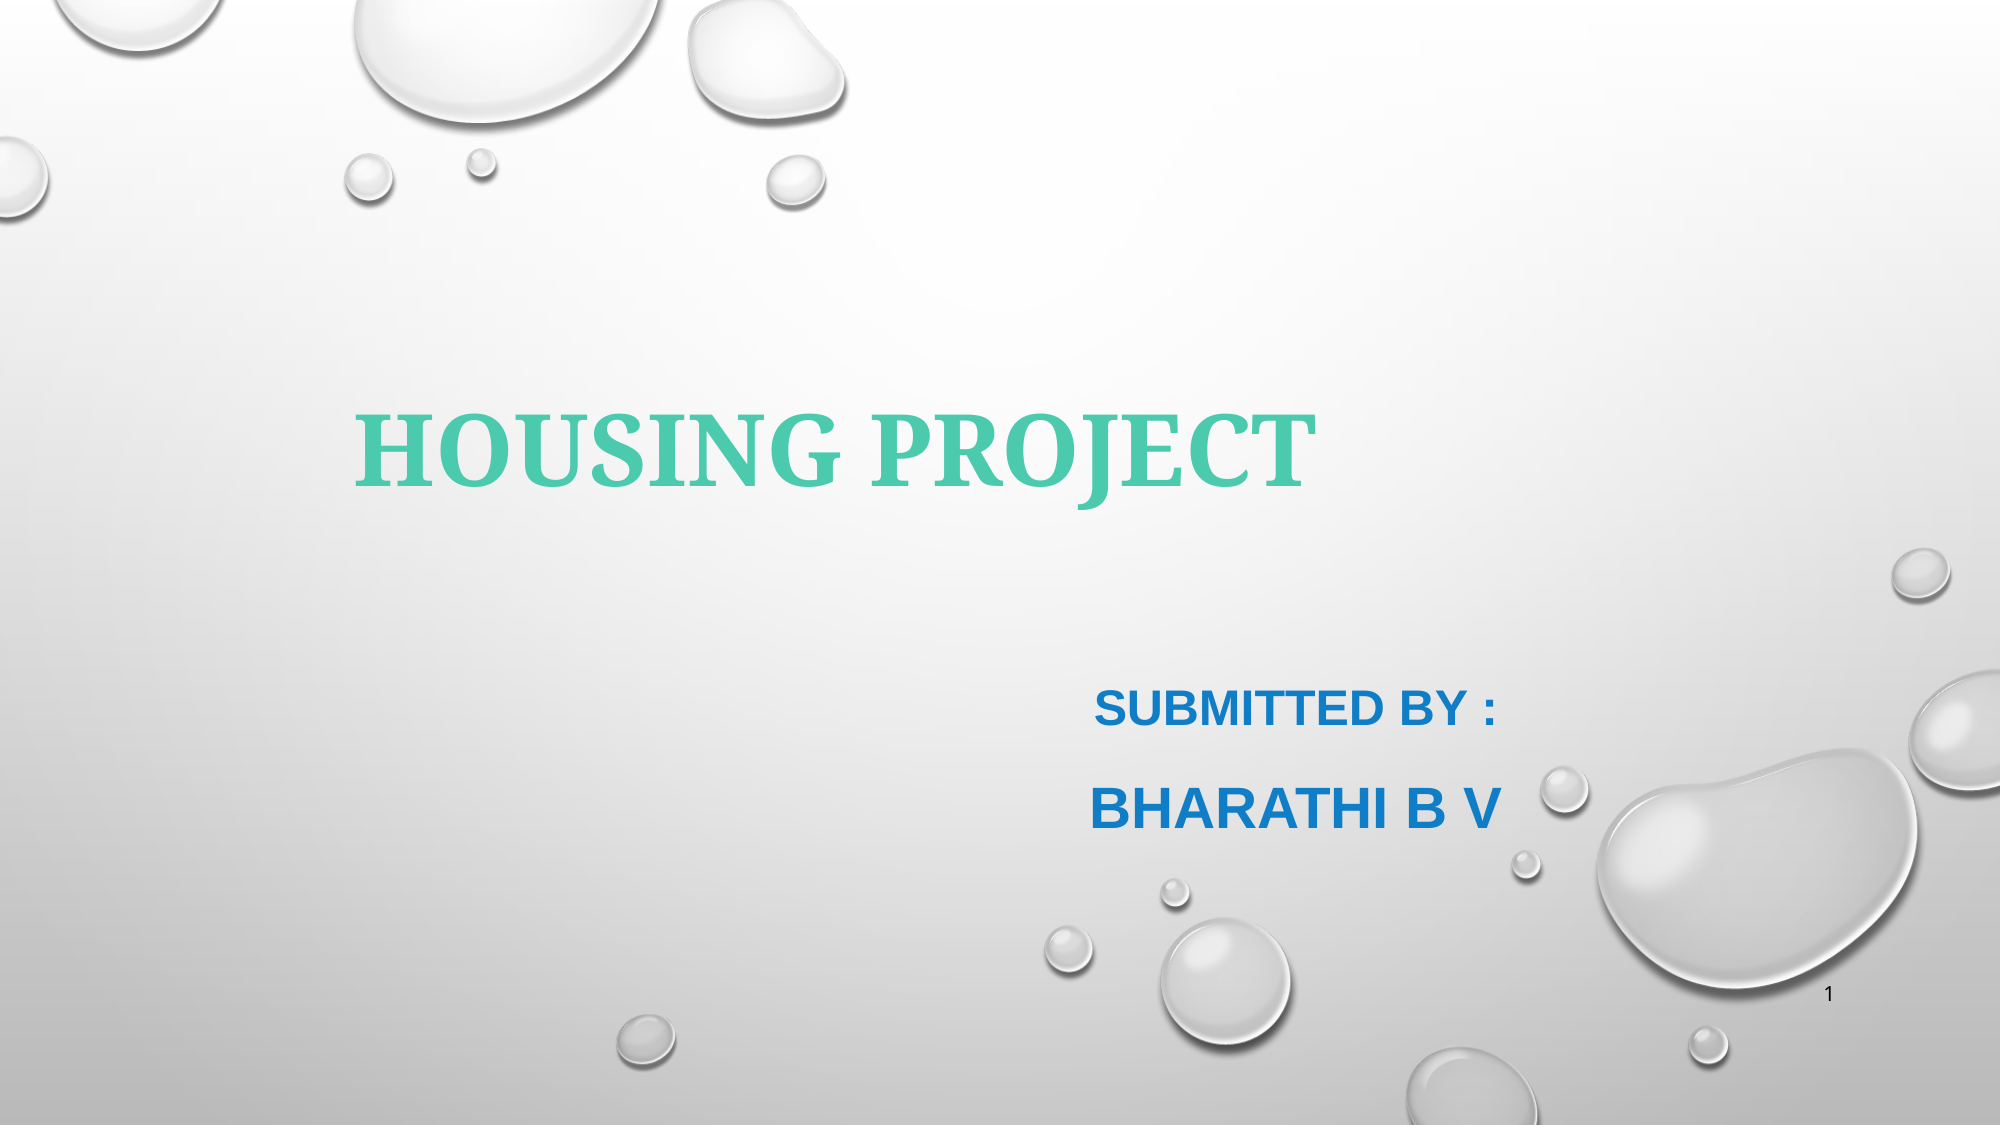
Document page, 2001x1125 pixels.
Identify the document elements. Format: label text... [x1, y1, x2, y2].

title HOUSING PROJECT [121, 266, 1551, 516]
subtitle Submitted by : Bharathi B V [1041, 655, 1551, 801]
picture [0, 0, 2000, 1125]
slide_number 1 [1724, 965, 1851, 1025]
